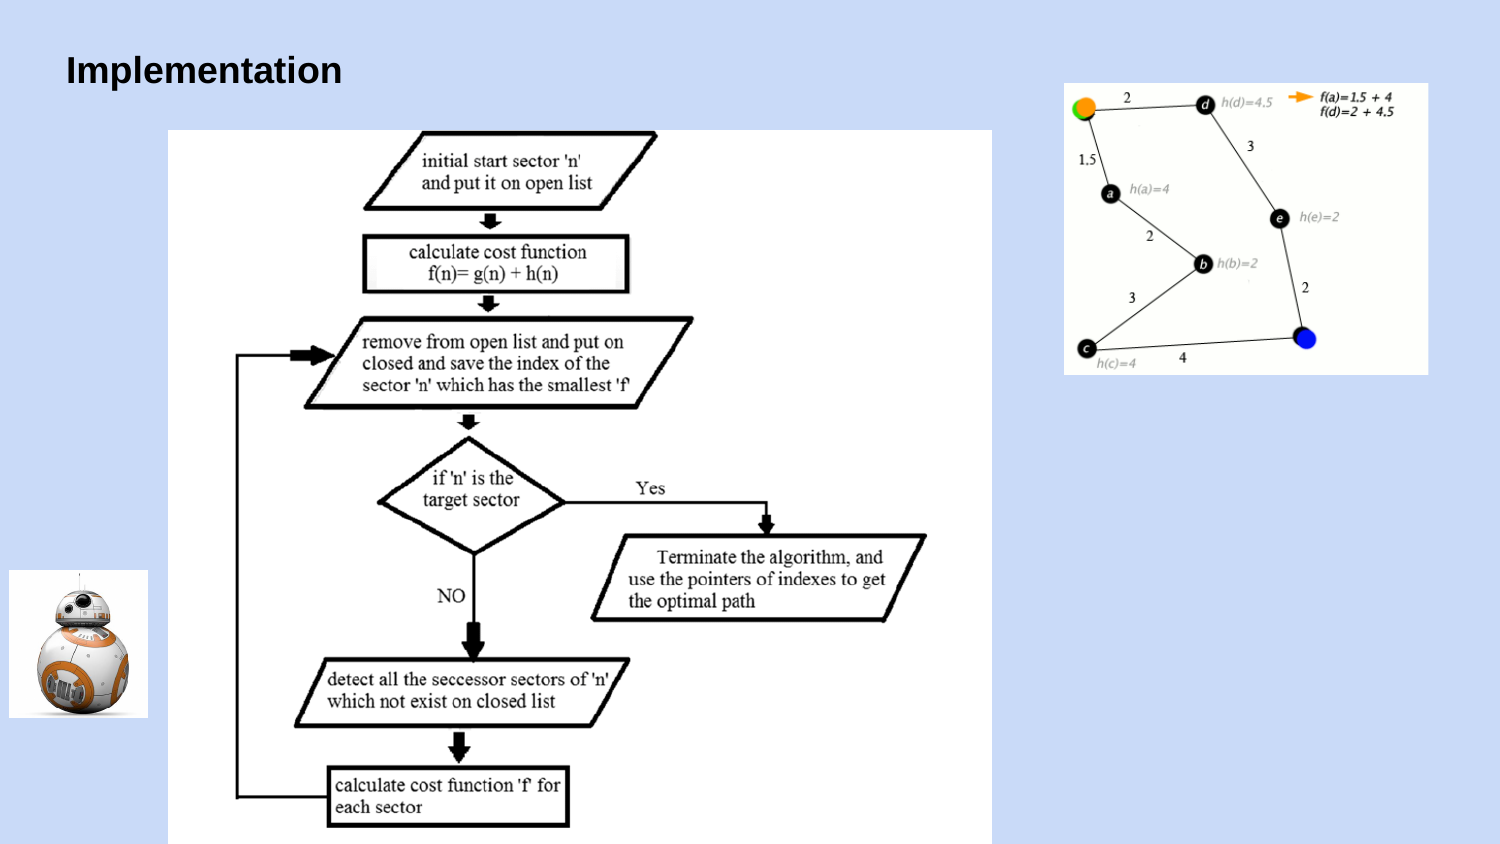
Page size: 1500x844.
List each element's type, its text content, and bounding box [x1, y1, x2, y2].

picture [1016, 82, 1429, 375]
picture [168, 130, 992, 844]
title Implementation [51, 31, 1449, 110]
picture [9, 569, 148, 718]
